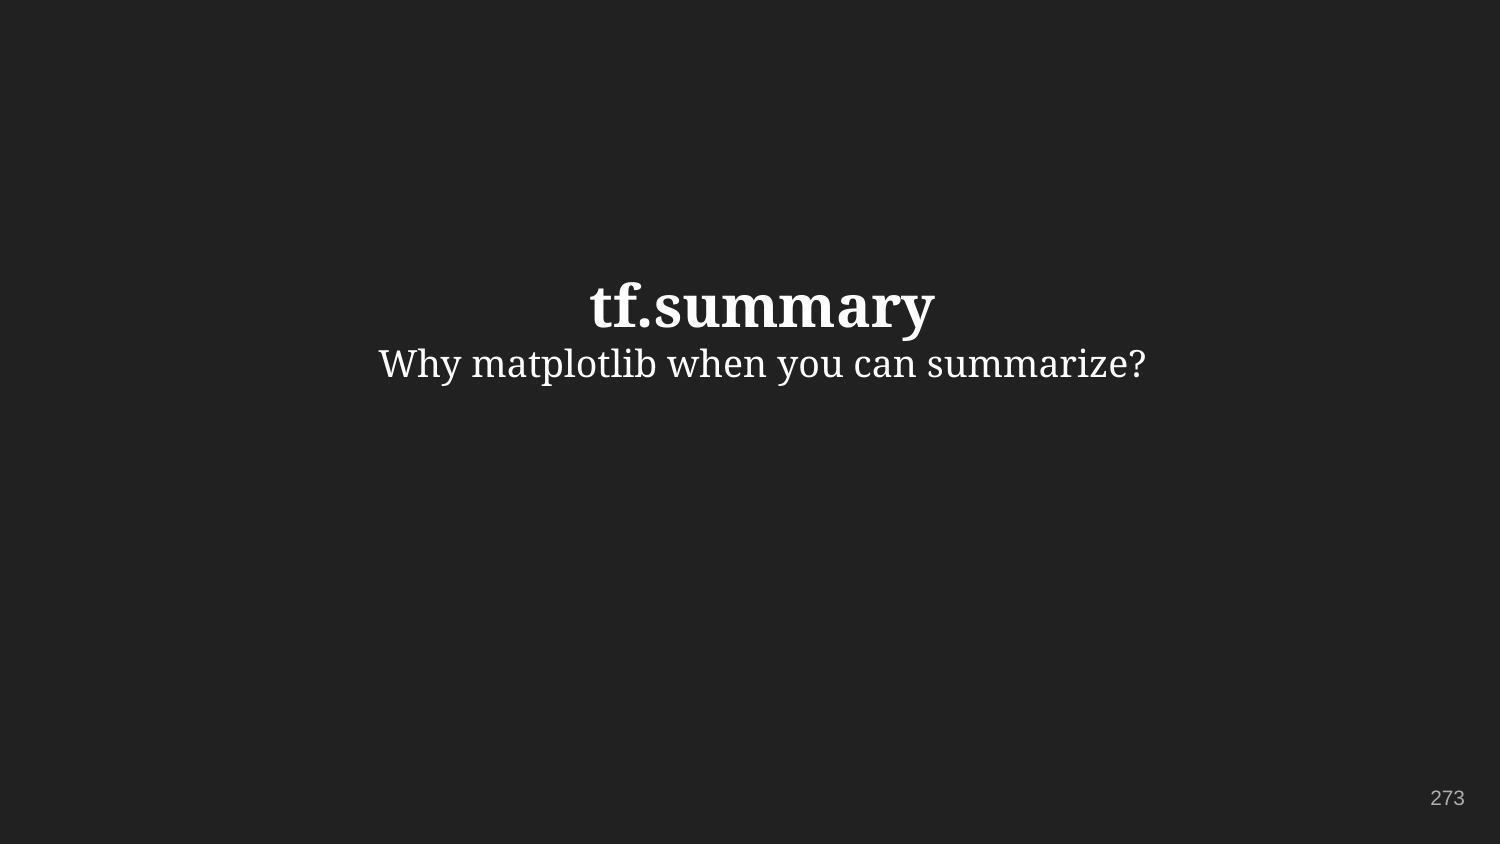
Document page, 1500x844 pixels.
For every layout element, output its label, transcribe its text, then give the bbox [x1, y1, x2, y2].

slide_number 273 [1389, 764, 1480, 830]
title tf.summary Why matplotlib when you can summarize? [63, 254, 1462, 562]
